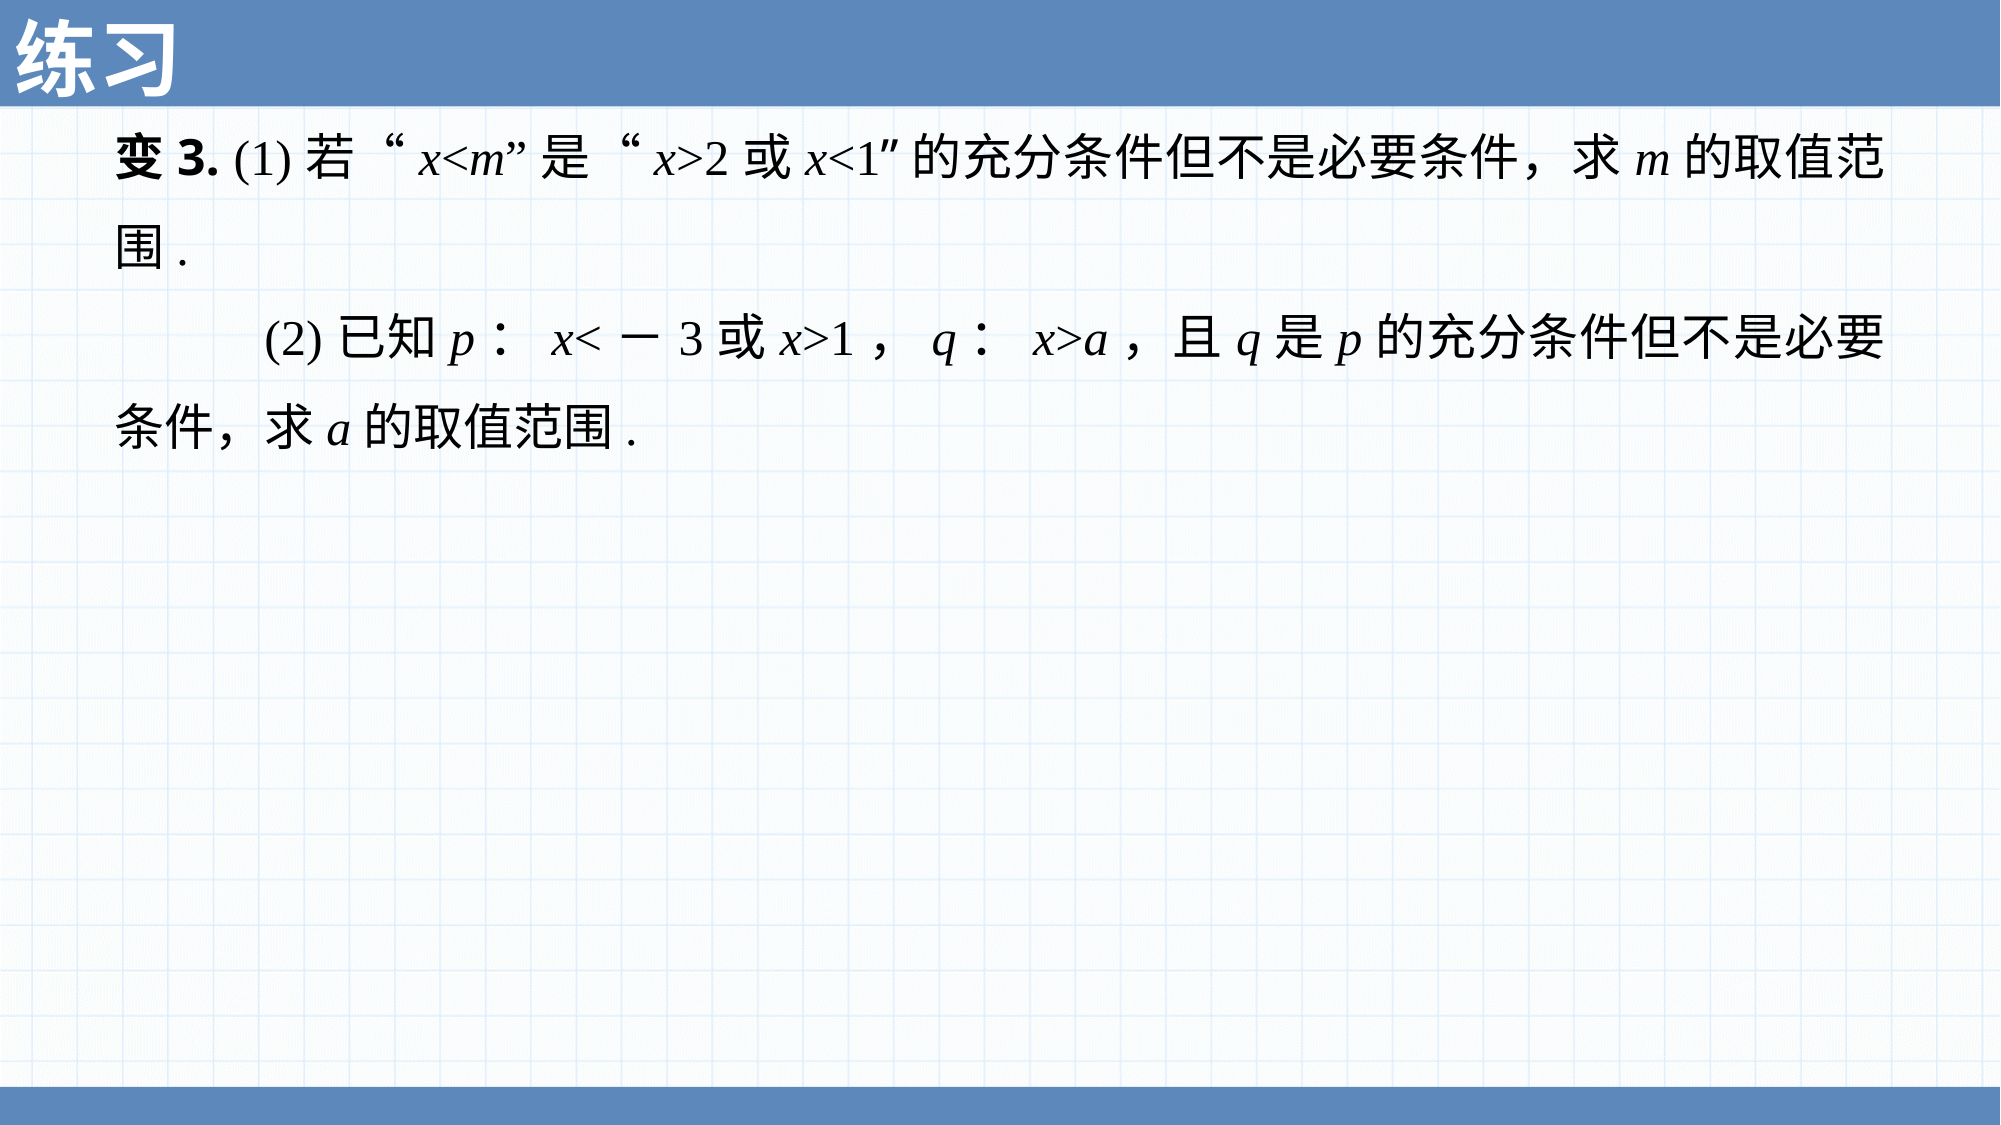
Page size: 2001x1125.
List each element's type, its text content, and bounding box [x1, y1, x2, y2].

text_box 练习 [0, 0, 372, 108]
text_box 变3. (1)若“x<m”是“x>2或x<1”的充分条件但不是必要条件，求m的取值范围. (2)已知p：x<－3或x>1，q：x>a，且q是p的充分条件但不是必要条件，求a的取值范围. [99, 88, 1901, 542]
picture [0, 0, 2001, 1125]
